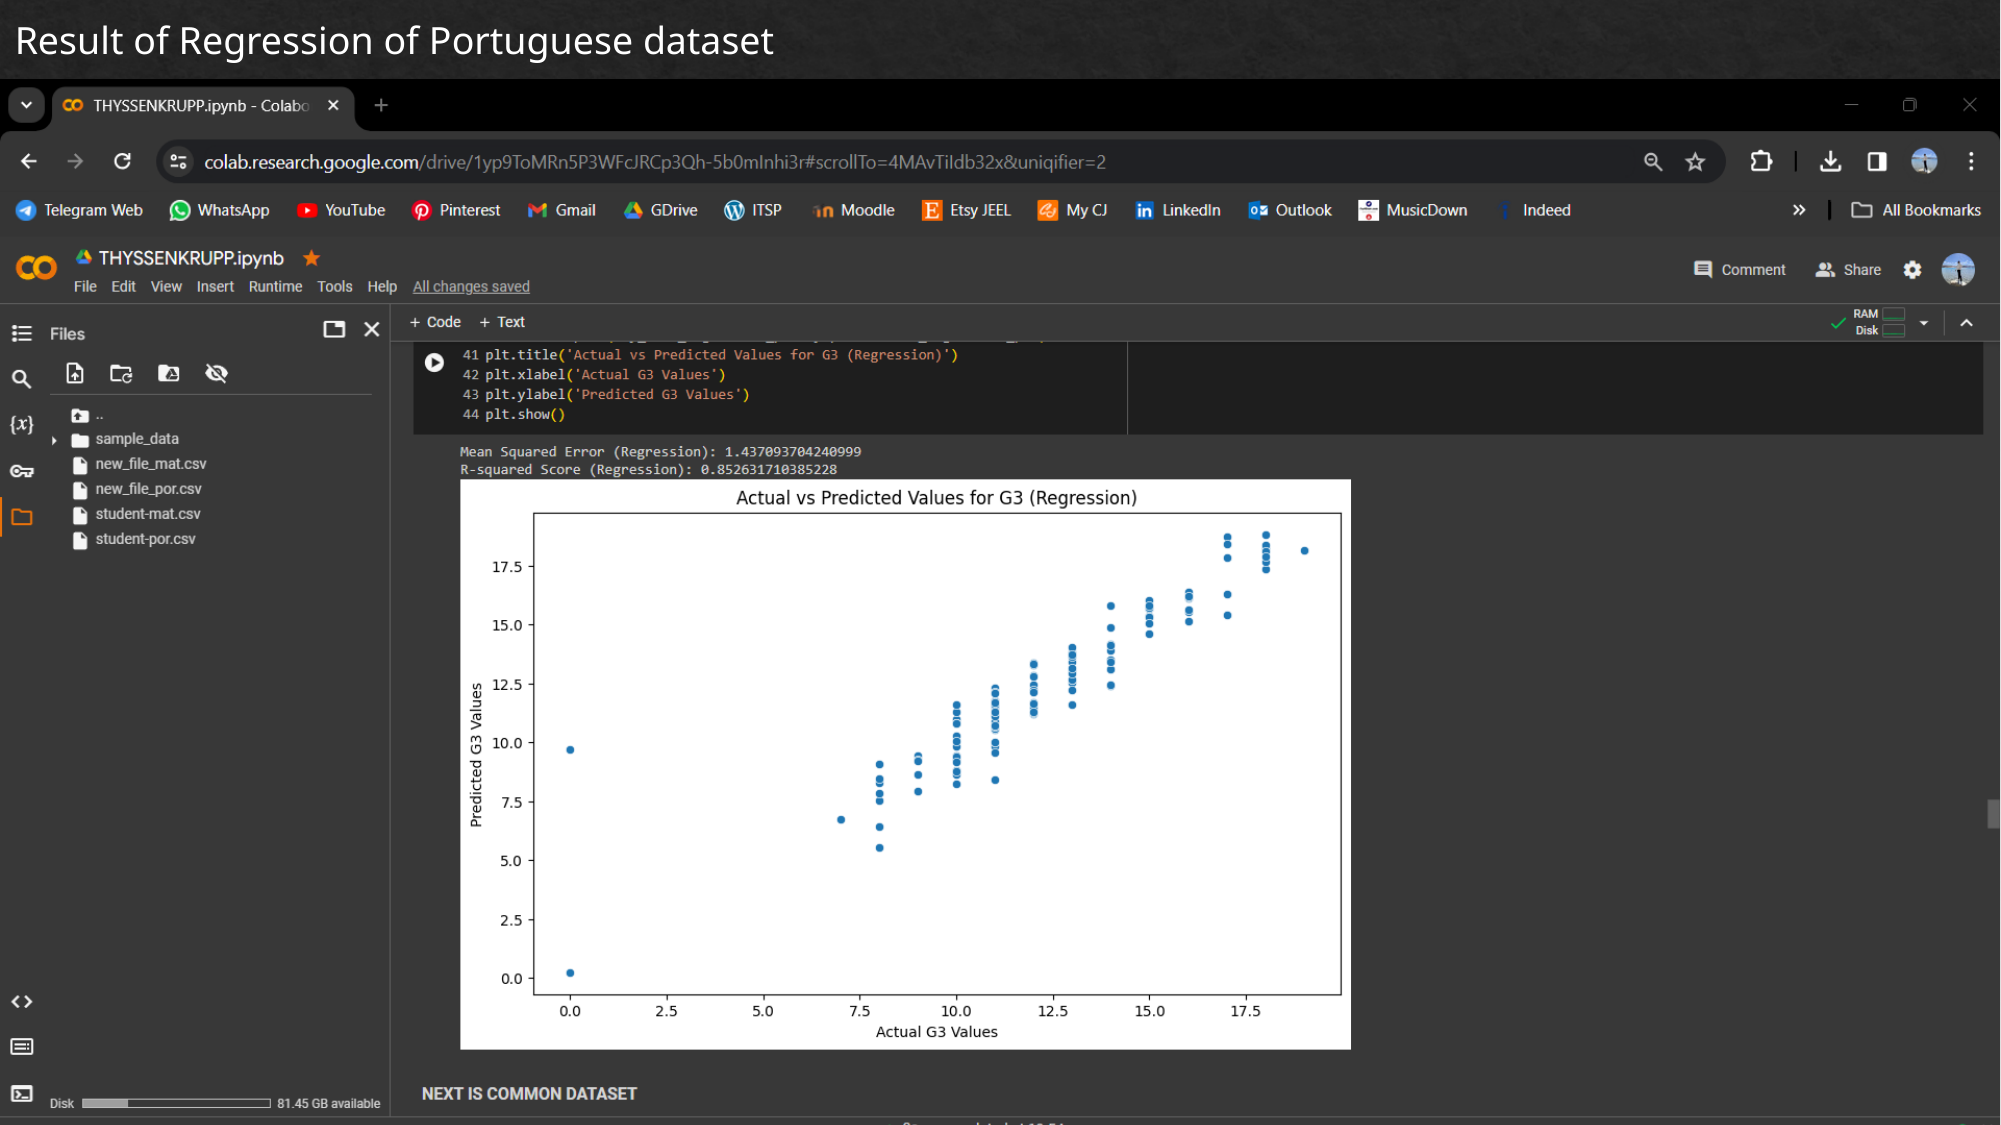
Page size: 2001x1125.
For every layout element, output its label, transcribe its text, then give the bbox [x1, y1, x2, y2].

picture [0, 73, 2000, 1125]
text_box Result of Regression of Portuguese dataset [0, 10, 1972, 70]
